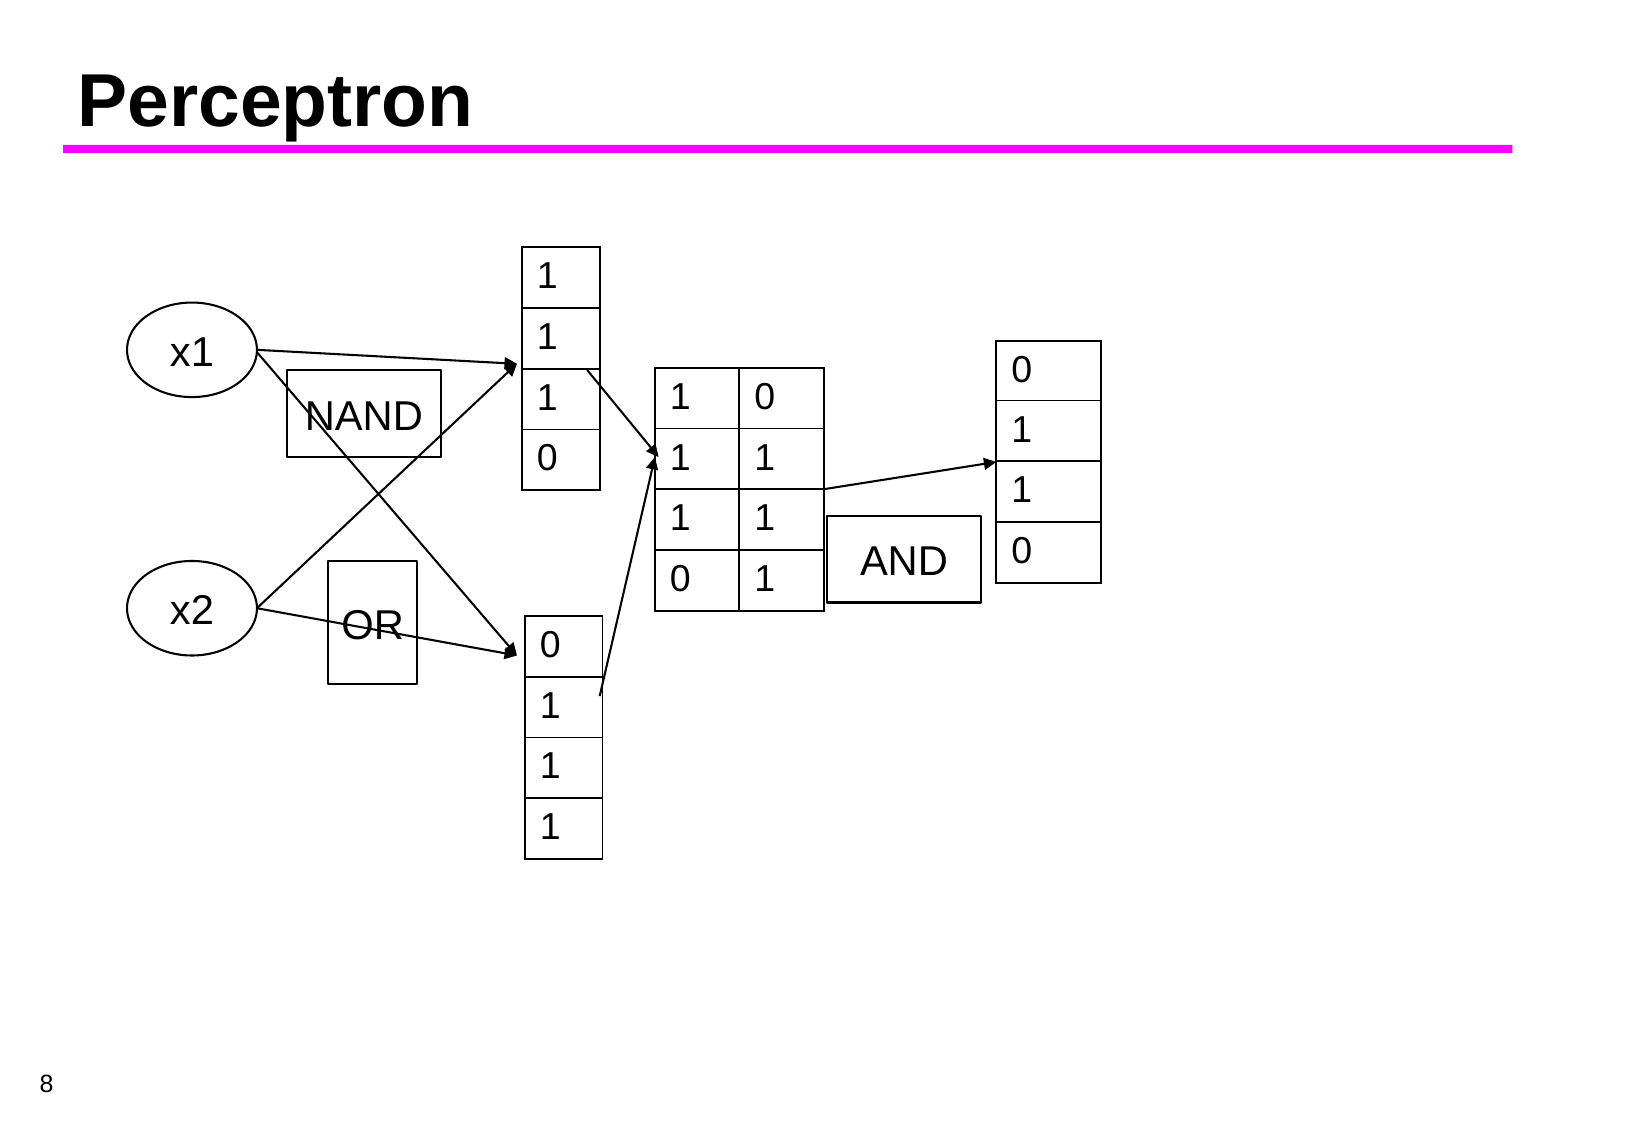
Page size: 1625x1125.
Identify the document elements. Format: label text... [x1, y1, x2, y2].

table_cell 1 [526, 799, 602, 858]
table_cell 0 [997, 523, 1100, 582]
slide_number 8 [0, 1071, 69, 1094]
table_cell 1 [740, 490, 823, 549]
table_cell 1 [523, 309, 599, 368]
text_box OR [327, 665, 418, 685]
table_header 1 [659, 369, 738, 428]
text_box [256, 608, 518, 656]
text_box x1 [127, 302, 257, 398]
text_box AND [827, 515, 981, 603]
table_cell 0 [660, 551, 738, 610]
table_cell 1 [524, 370, 584, 429]
table_cell 1 [997, 401, 1100, 460]
table_header 0 [740, 369, 823, 428]
table_cell 1 [526, 678, 602, 737]
table_cell 0 [524, 430, 594, 489]
table_cell 1 [526, 738, 602, 797]
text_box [823, 461, 997, 490]
title Perceptron [62, 42, 1500, 149]
text_box x2 [127, 560, 250, 656]
table_cell 1 [740, 429, 823, 488]
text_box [599, 456, 656, 697]
table_cell 1 [660, 490, 738, 549]
table_header 1 [523, 248, 599, 307]
table_cell 1 [740, 551, 823, 610]
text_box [257, 352, 518, 607]
table_cell 1 [997, 462, 1100, 521]
table_header 0 [526, 617, 594, 676]
table_header 0 [997, 342, 1100, 400]
table_cell 1 [660, 429, 738, 488]
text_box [586, 369, 659, 458]
